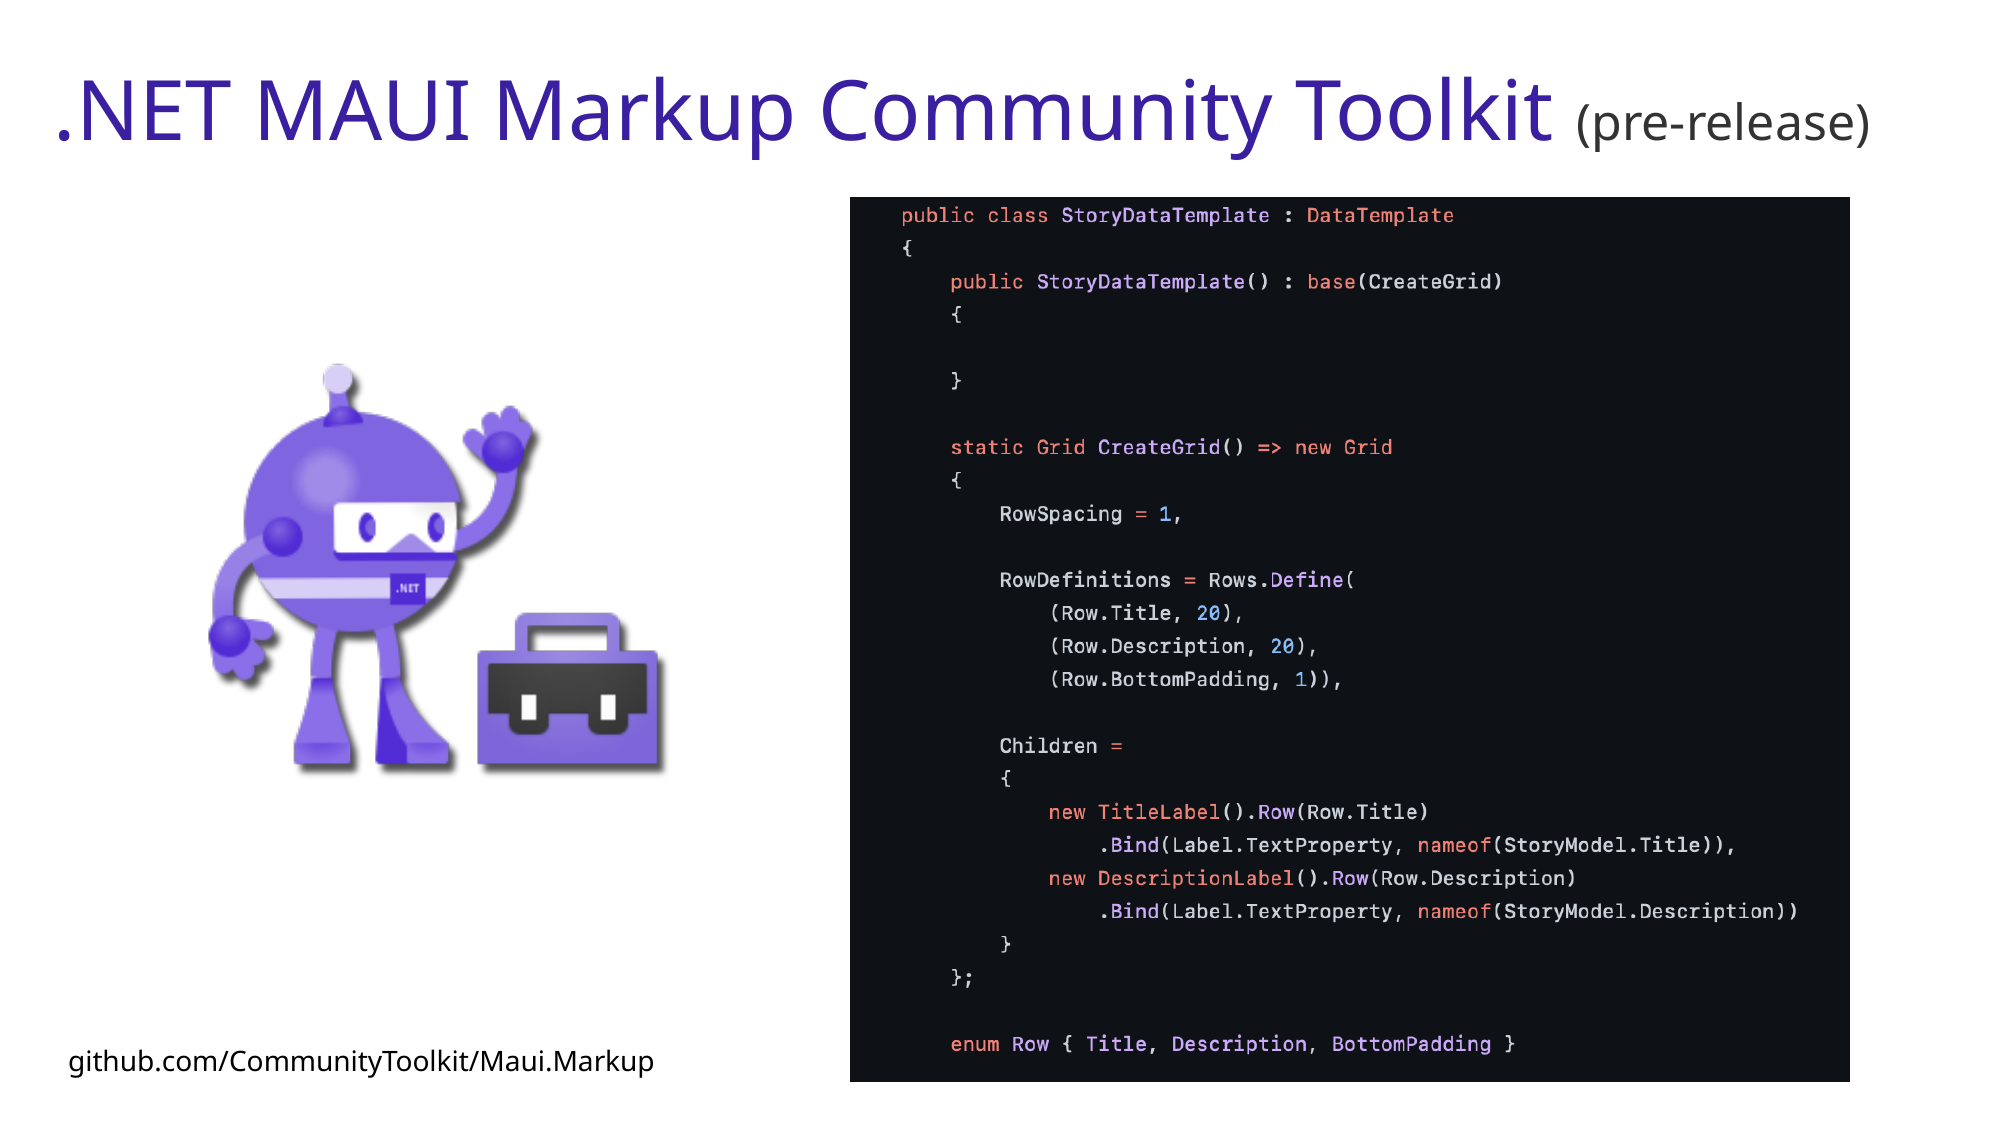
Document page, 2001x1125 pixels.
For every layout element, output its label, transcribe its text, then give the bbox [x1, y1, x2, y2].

picture [850, 196, 1850, 1082]
picture [180, 346, 687, 779]
text_box github.com/CommunityToolkit/Maui.Markup [44, 1032, 1548, 1093]
text_box .NET MAUI Markup Community Toolkit (pre-release) [38, 49, 1961, 165]
